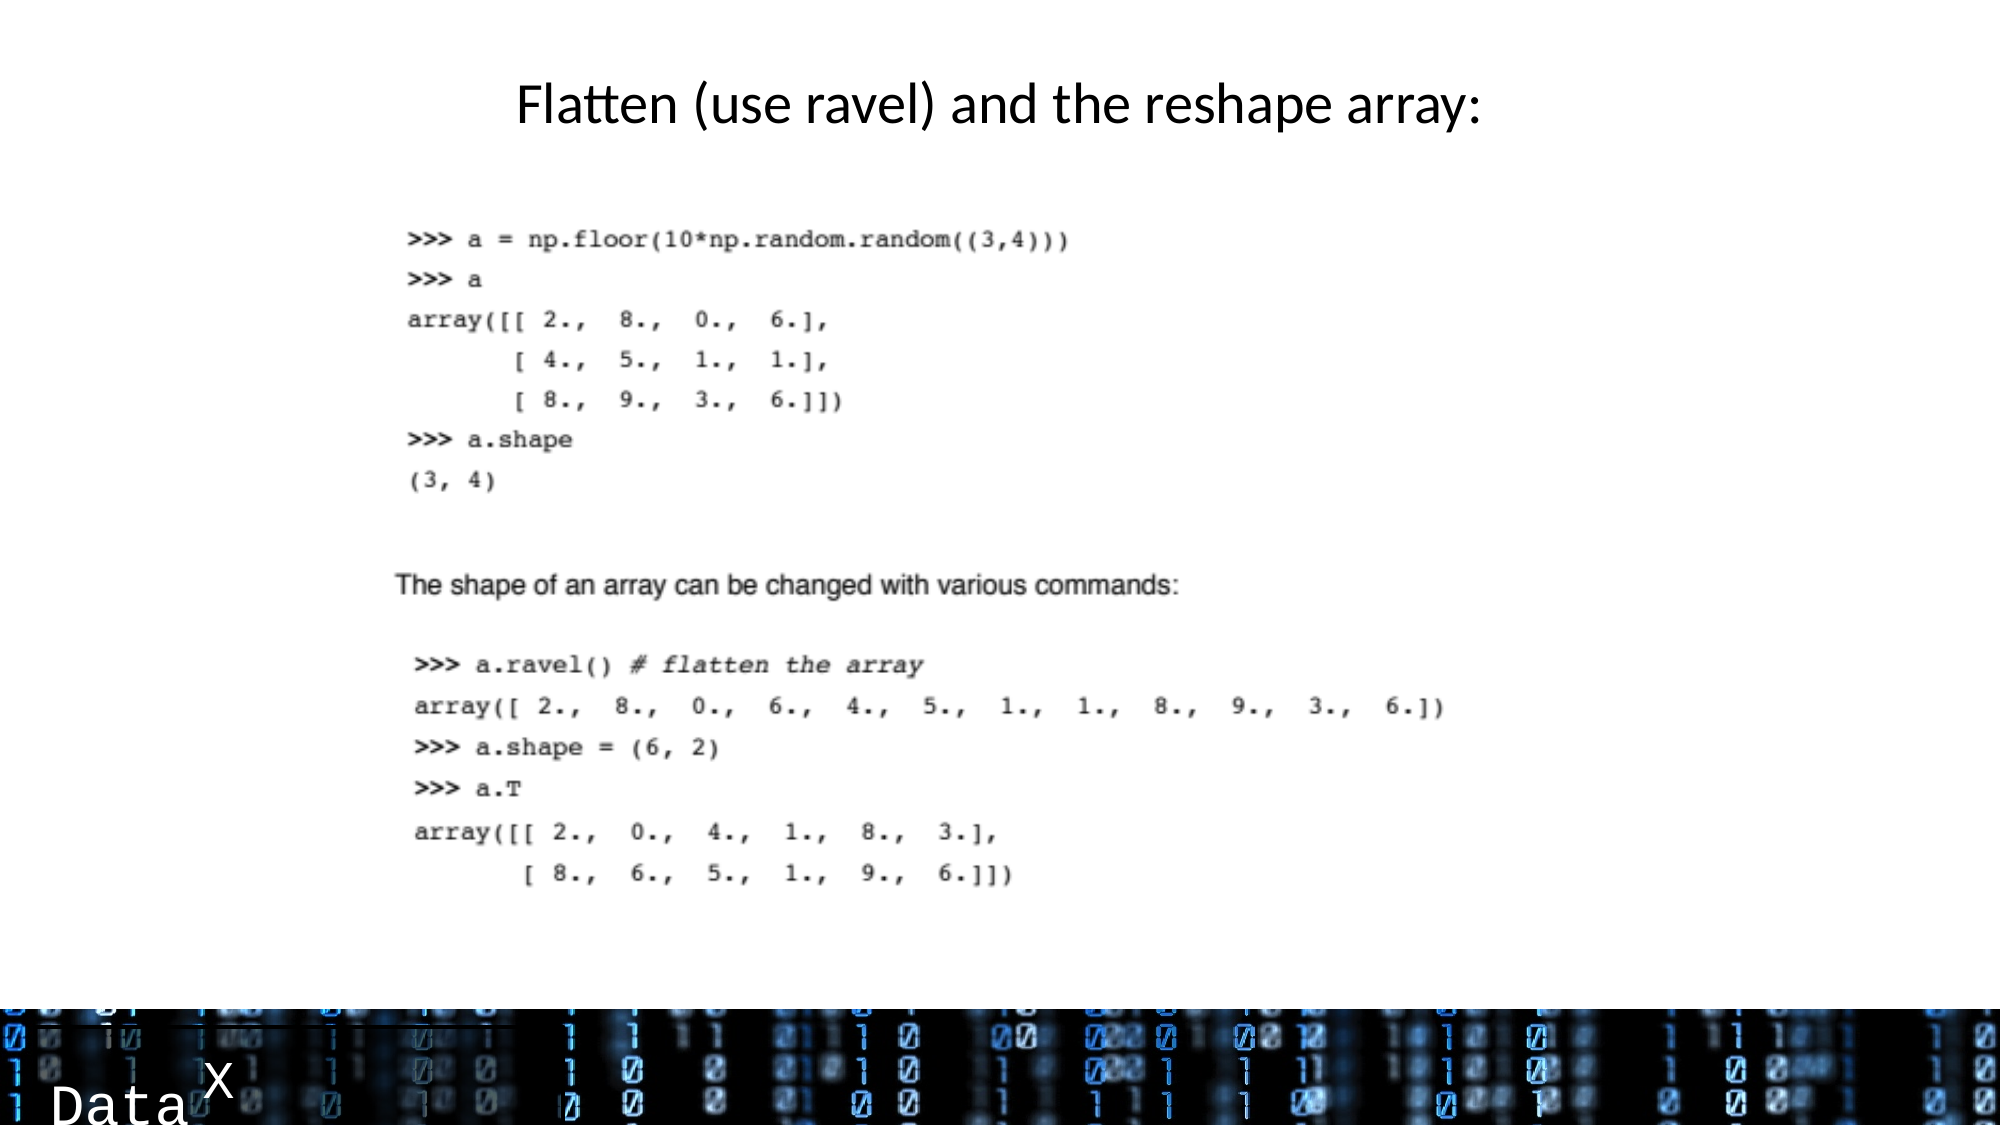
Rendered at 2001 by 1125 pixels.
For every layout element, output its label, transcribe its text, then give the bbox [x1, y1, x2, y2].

picture [396, 220, 1129, 530]
picture [37, 1029, 561, 1125]
picture [0, 1009, 2000, 1125]
title Flatten (use ravel) and the reshape array: [99, 45, 1900, 155]
picture [351, 558, 1585, 912]
picture [163, 1110, 177, 1122]
picture [93, 1110, 107, 1122]
picture [172, 1120, 180, 1125]
picture [59, 1091, 76, 1121]
picture [102, 1120, 110, 1125]
